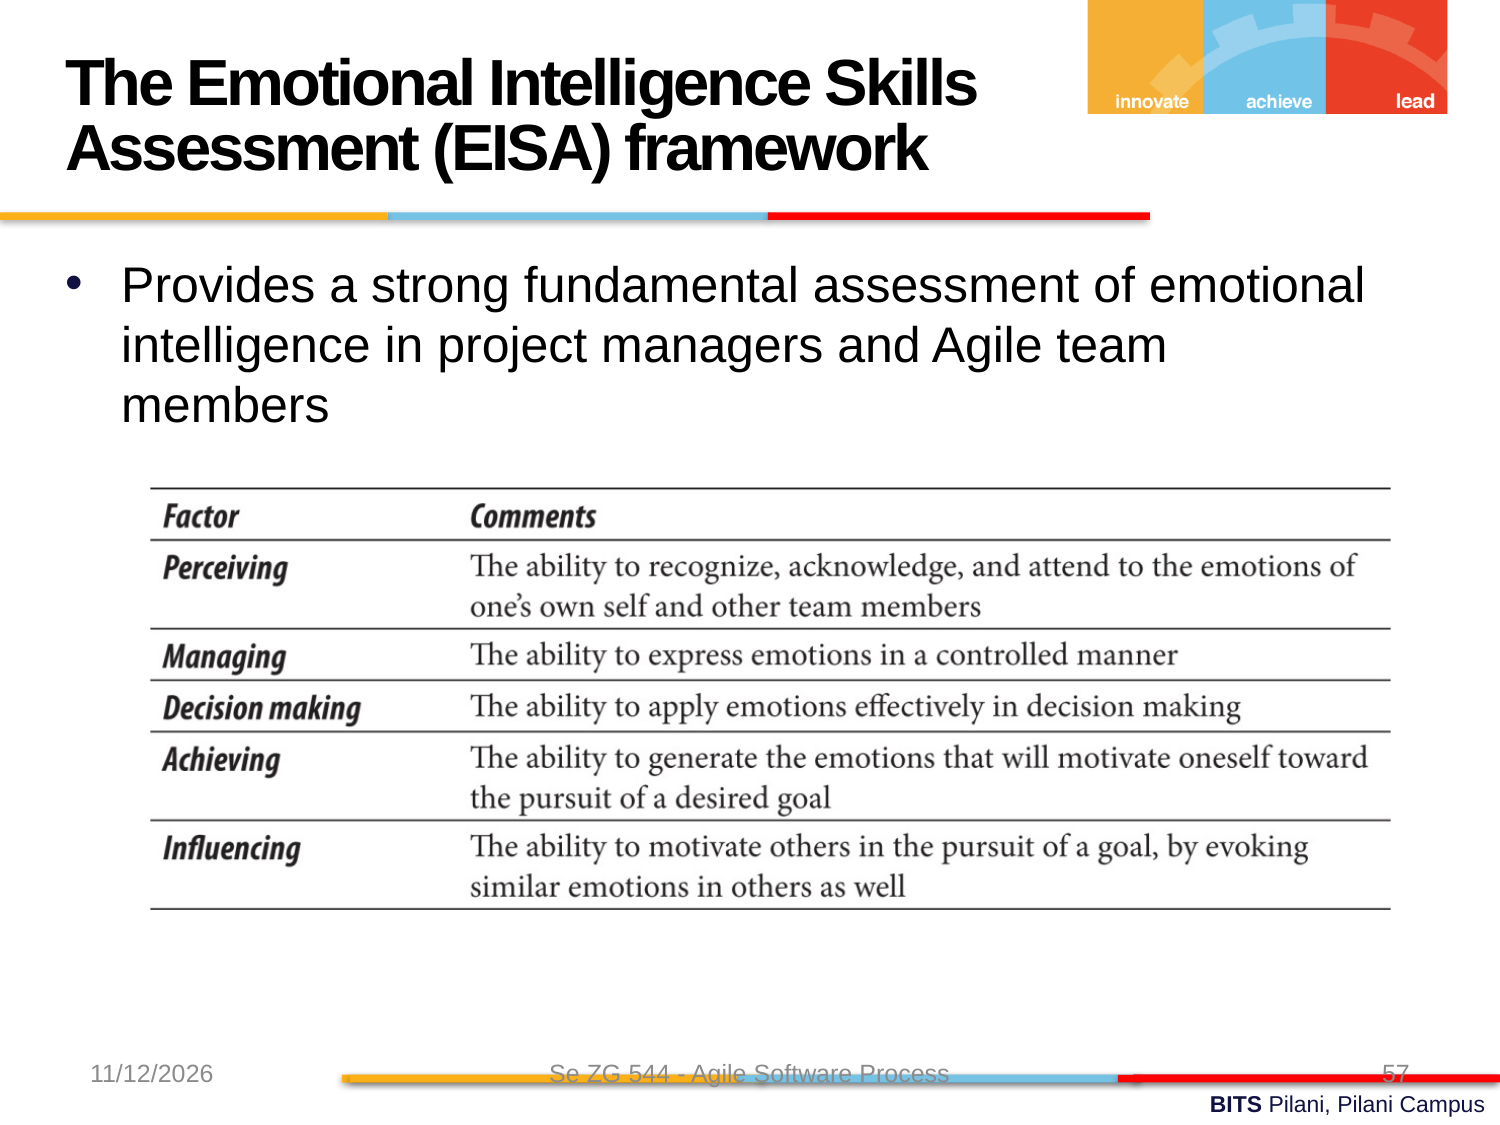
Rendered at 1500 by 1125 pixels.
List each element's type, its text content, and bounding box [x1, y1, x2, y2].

footer Se ZG 544 - Agile Software Process [512, 1042, 988, 1103]
list Provides a strong fundamental assessment of emotional intelligence in project managers and Agile team members [50, 245, 1400, 988]
picture [1087, 0, 1448, 114]
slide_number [75, 1042, 425, 1103]
picture [149, 487, 1391, 910]
list The Emotional Intelligence Skills Assessment (EISA) framework [50, 24, 1088, 213]
slide_number 57 [1074, 1042, 1425, 1103]
